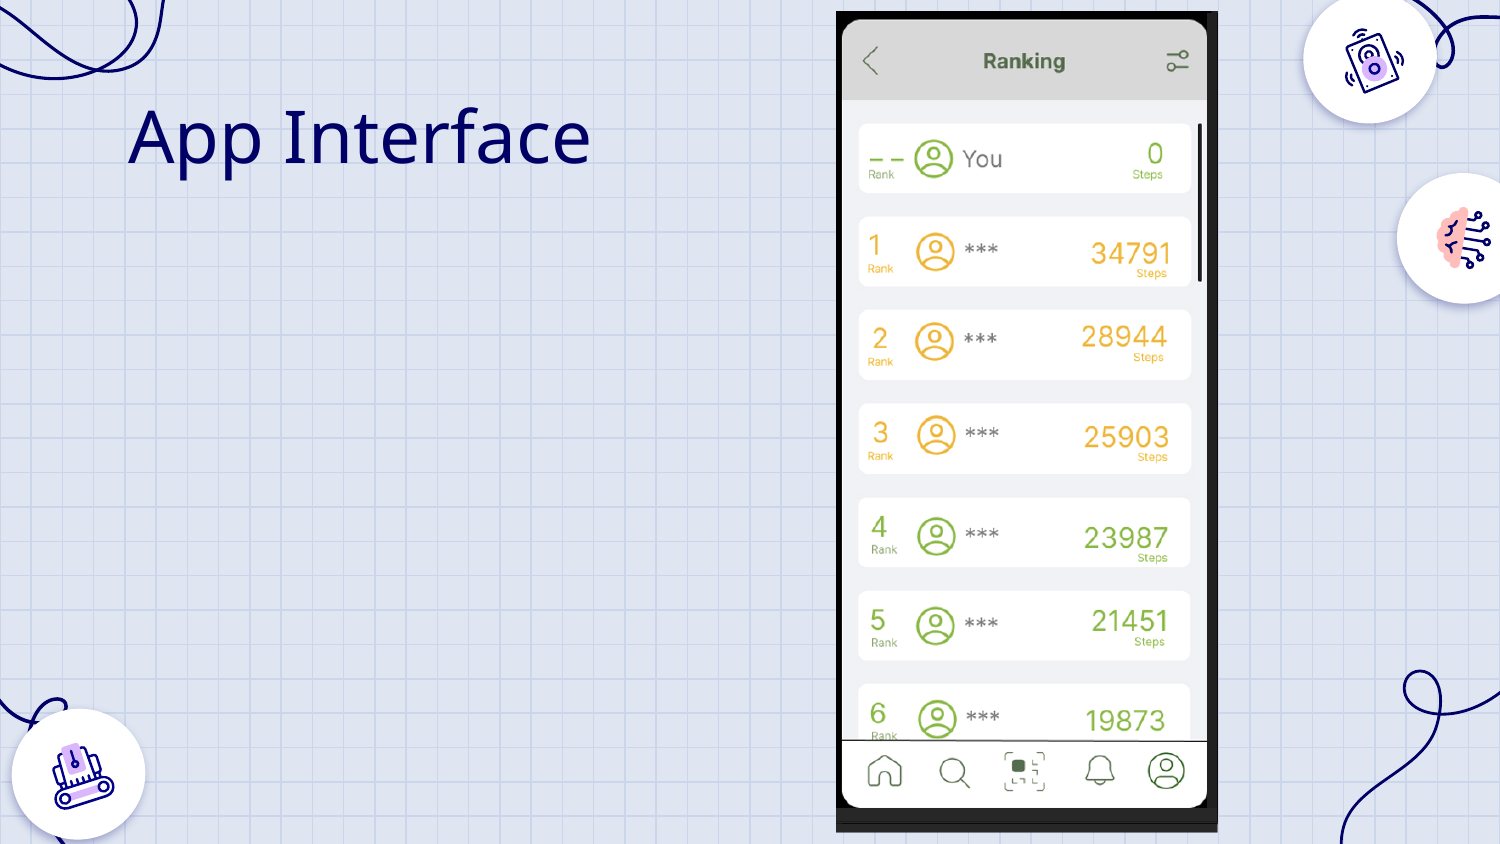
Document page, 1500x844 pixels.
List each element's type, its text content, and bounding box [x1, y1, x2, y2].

title App Interface [113, 75, 829, 170]
title App Interface [1226, 75, 1377, 170]
picture [836, 11, 1218, 833]
